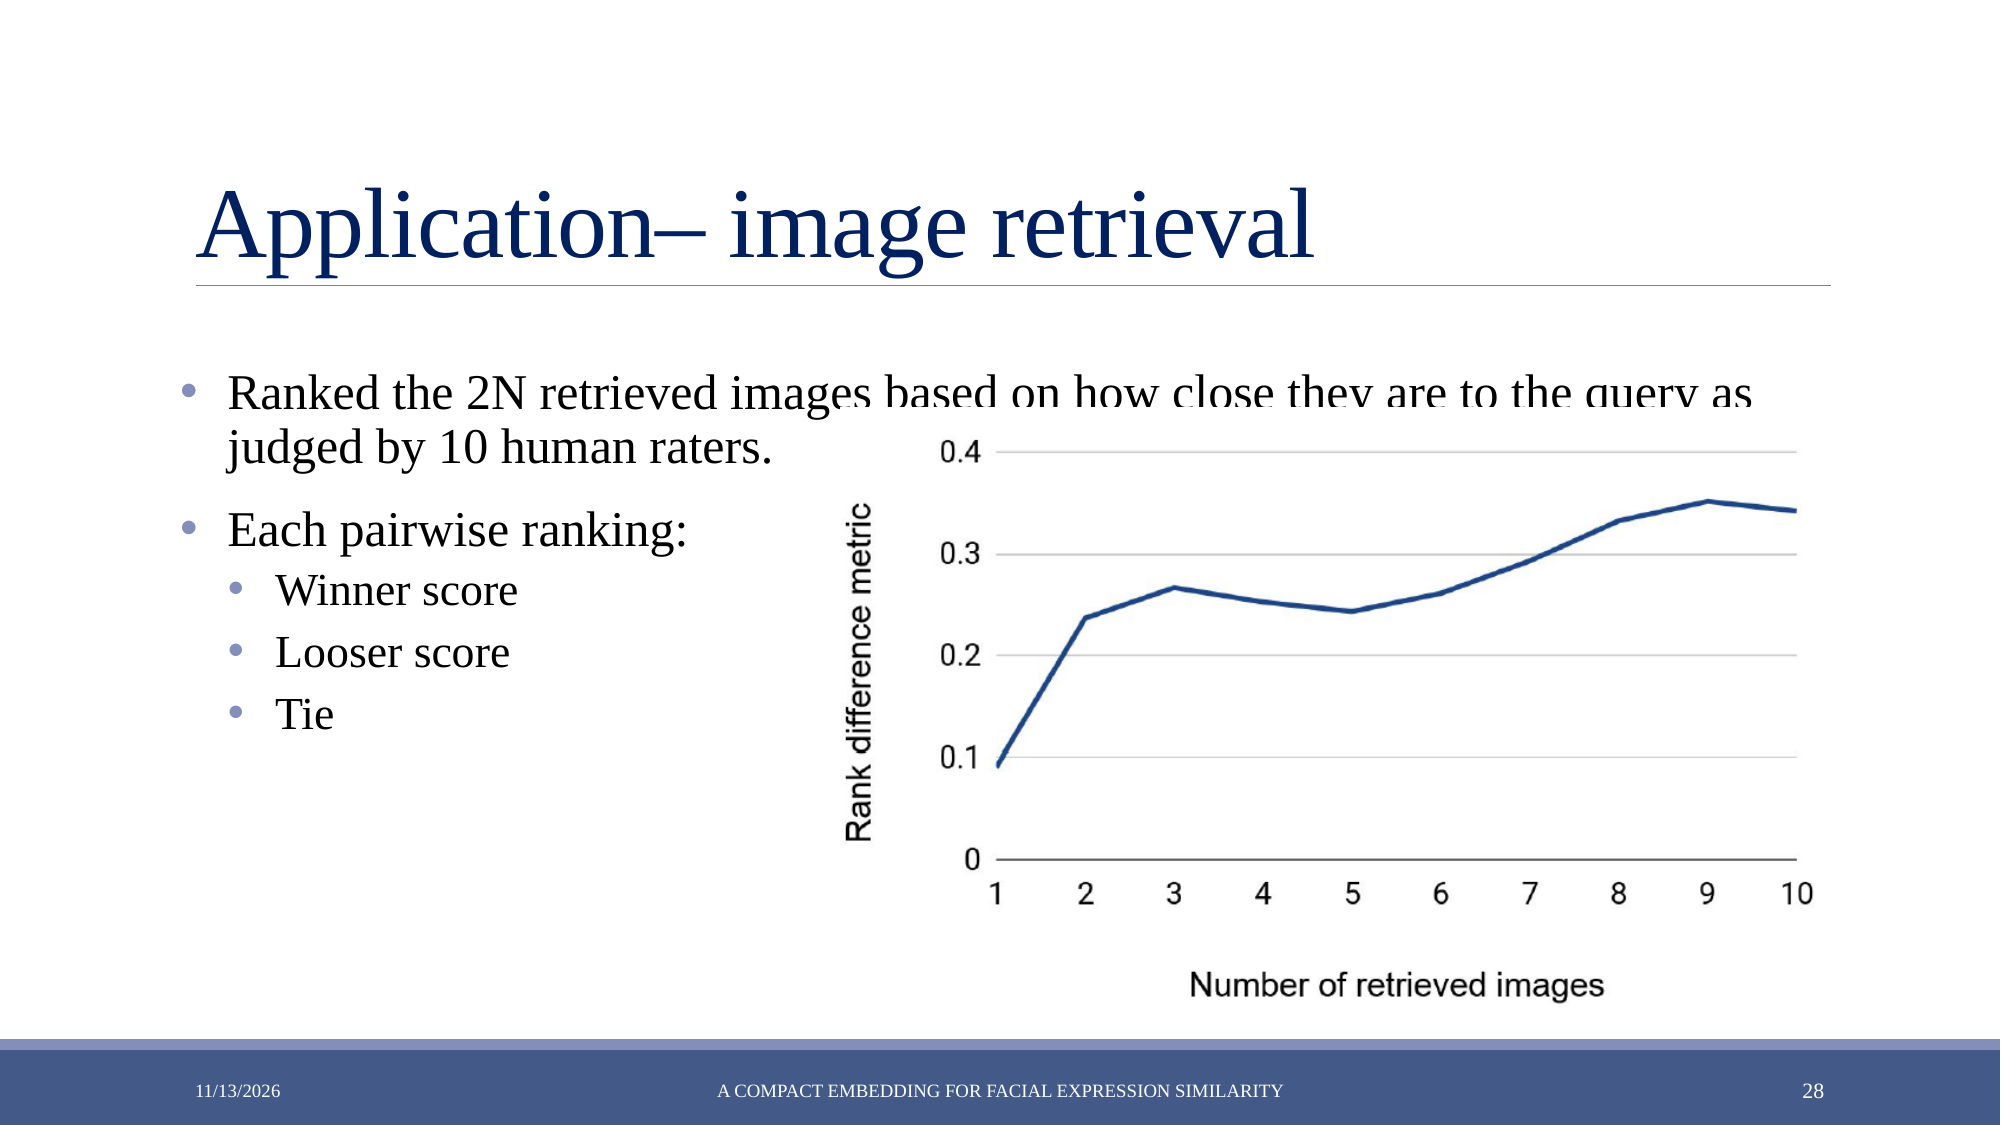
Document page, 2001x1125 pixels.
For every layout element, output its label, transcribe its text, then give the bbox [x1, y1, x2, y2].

slide_number 27 [1624, 1059, 1840, 1120]
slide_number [180, 1059, 586, 1120]
picture [839, 406, 1831, 1012]
footer A Compact Embedding for Facial Expression Similarity [604, 1059, 1396, 1120]
title Application– image retrieval [180, 47, 1830, 285]
